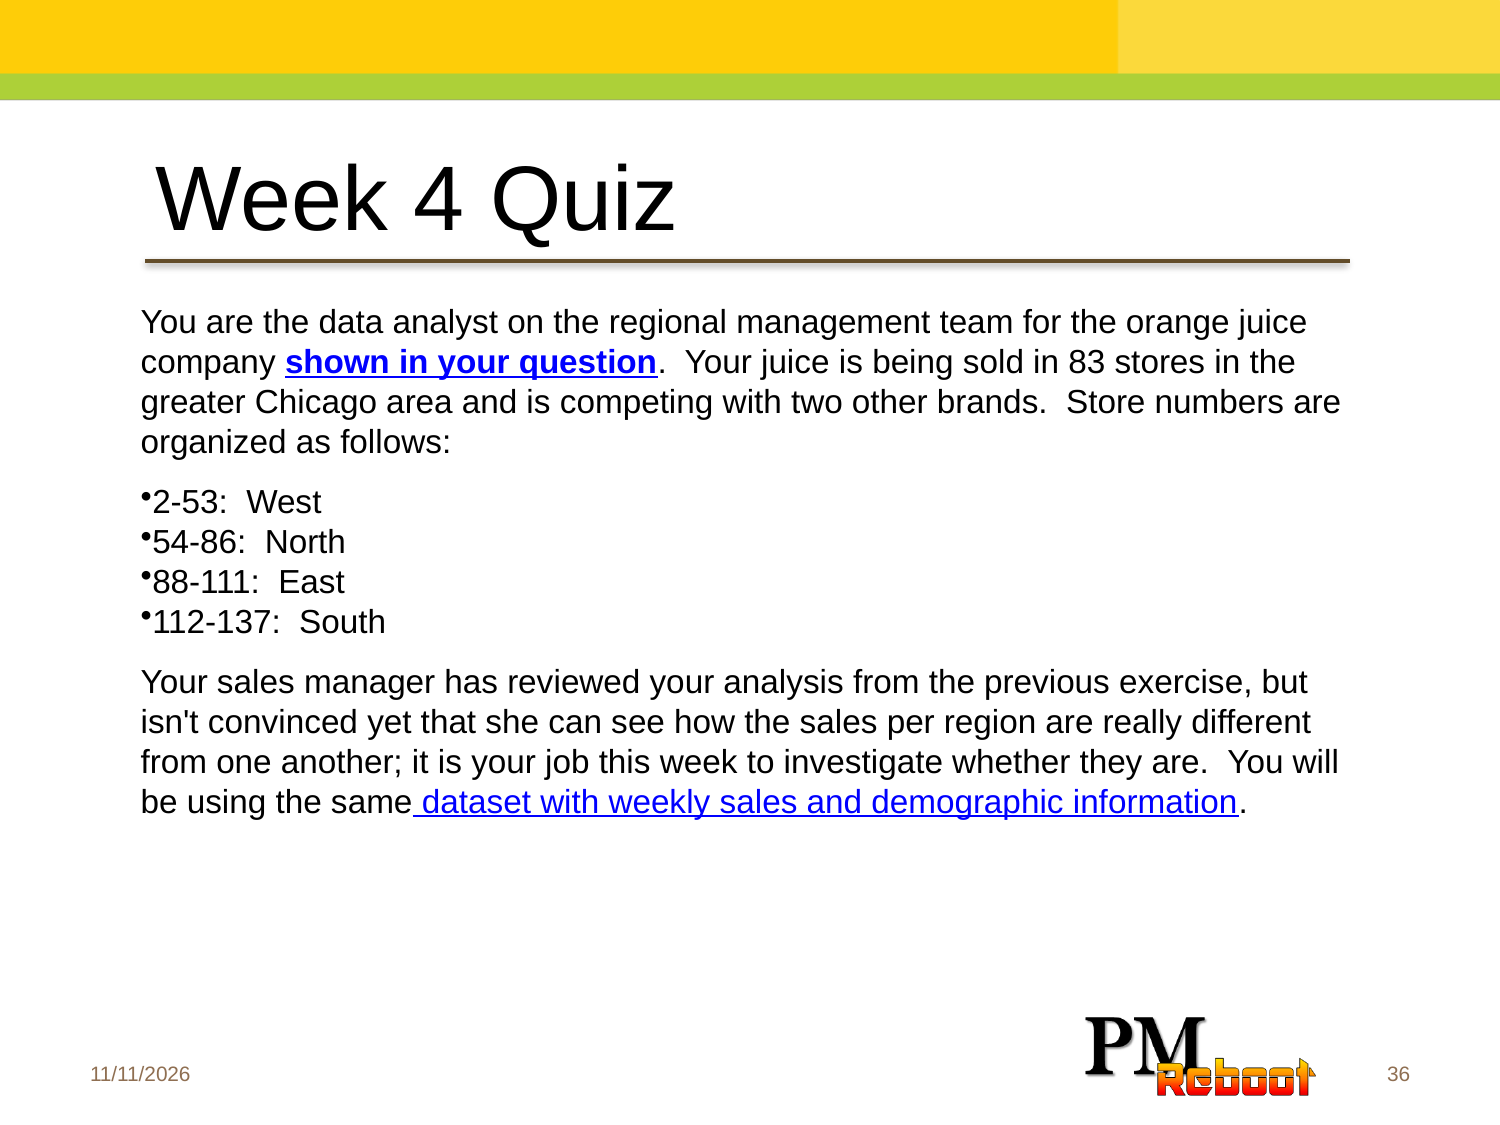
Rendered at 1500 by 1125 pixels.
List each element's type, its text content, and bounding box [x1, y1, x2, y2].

slide_number 36 [1074, 1042, 1425, 1103]
title Week 4 Quiz [140, 123, 1354, 265]
picture [0, 0, 1500, 1125]
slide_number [75, 1042, 425, 1103]
text_box You are the data analyst on the regional management team for the orange juice company shown in your question. Your juice is being sold in 83 stores in the greater Chicago area and is competing with two other brands. Store numbers are organized as follows: 2-53: West 54-86: North 88-111: East 112-137: South Your sales manager has reviewed your analysis from the previous exercise, but isn't convinced yet that she can see how the sales per region are really different from one another; it is your job this week to investigate whether they are. You will be using the same dataset with weekly sales and demographic information. [140, 300, 1354, 820]
